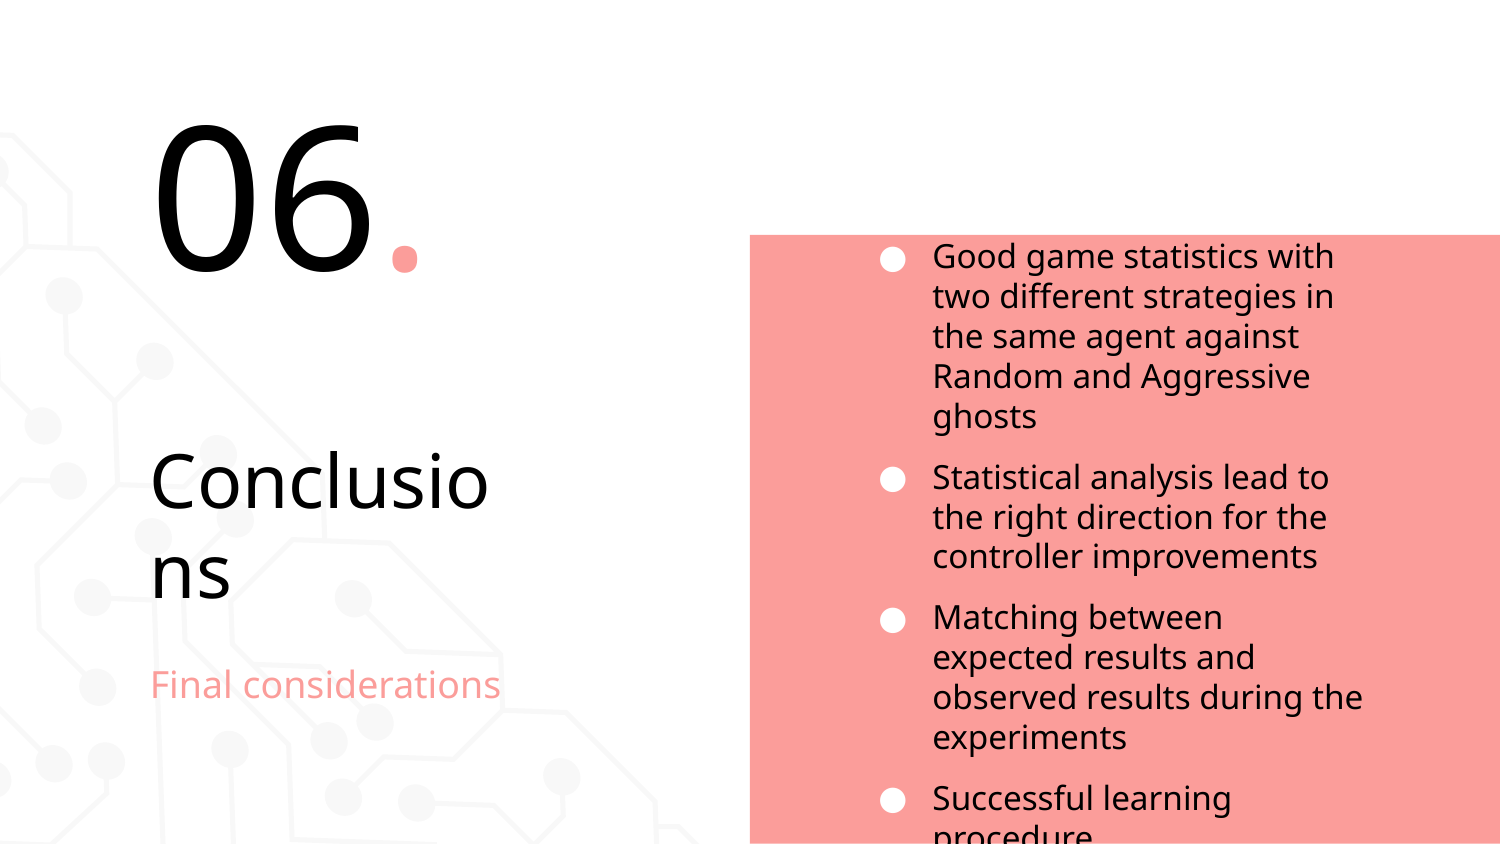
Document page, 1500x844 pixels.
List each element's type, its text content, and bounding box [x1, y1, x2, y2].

subtitle Final considerations [134, 645, 539, 776]
list Good game statistics with two different strategies in the same agent against Random and Aggressive ghosts Statistical analysis lead to the right direction for the controller improvements Matching between expected results and observed results during the experiments Successful learning procedure [842, 284, 1390, 809]
text_box 06. [134, 96, 638, 284]
title Conclusions [134, 490, 548, 629]
